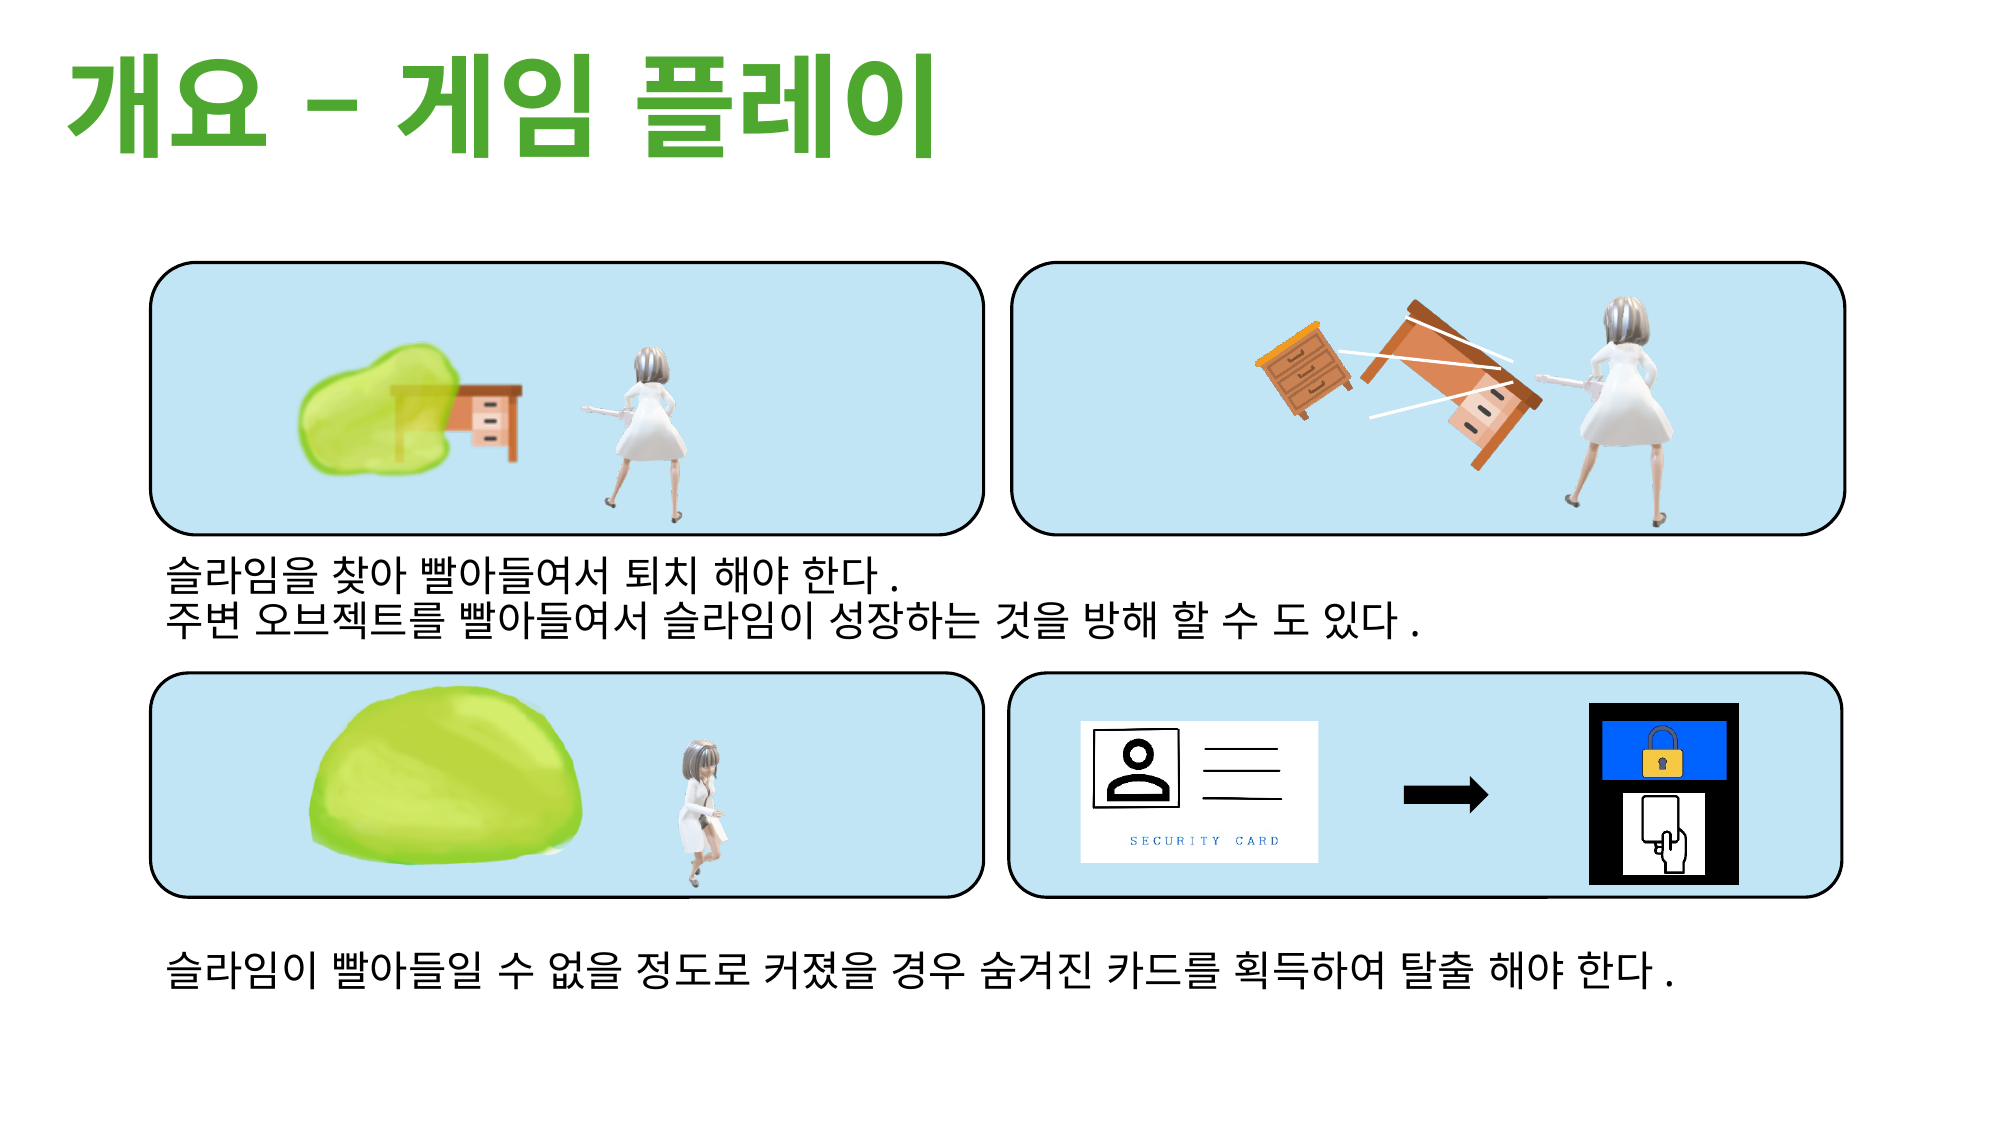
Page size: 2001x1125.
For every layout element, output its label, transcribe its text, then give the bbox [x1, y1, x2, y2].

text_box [1404, 316, 1514, 363]
picture [1253, 271, 1681, 534]
text_box [620, 671, 986, 899]
picture [1601, 720, 1728, 781]
text_box 개요 – 게임 플레이 [49, 28, 959, 179]
picture [287, 328, 693, 528]
text_box [148, 671, 262, 899]
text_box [1337, 350, 1502, 370]
picture [1623, 793, 1706, 875]
text_box [1007, 671, 1844, 899]
text_box [1403, 775, 1489, 814]
text_box [1589, 703, 1739, 885]
text_box 슬라임이 빨아들일 수 없을 정도로 커졌을 경우 숨겨진 카드를 획득하여 탈출 해야 한다. [150, 943, 1799, 1031]
picture [252, 641, 631, 930]
picture [1080, 720, 1319, 863]
list 슬라임을 찾아 빨아들여서 퇴치 해야 한다. 주변 오브젝트를 빨아들여서 슬라임이 성장하는 것을 방해 할 수 도 있다. [150, 548, 1799, 672]
text_box [148, 260, 986, 537]
text_box [1010, 260, 1847, 537]
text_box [1369, 381, 1514, 419]
picture [673, 738, 735, 914]
